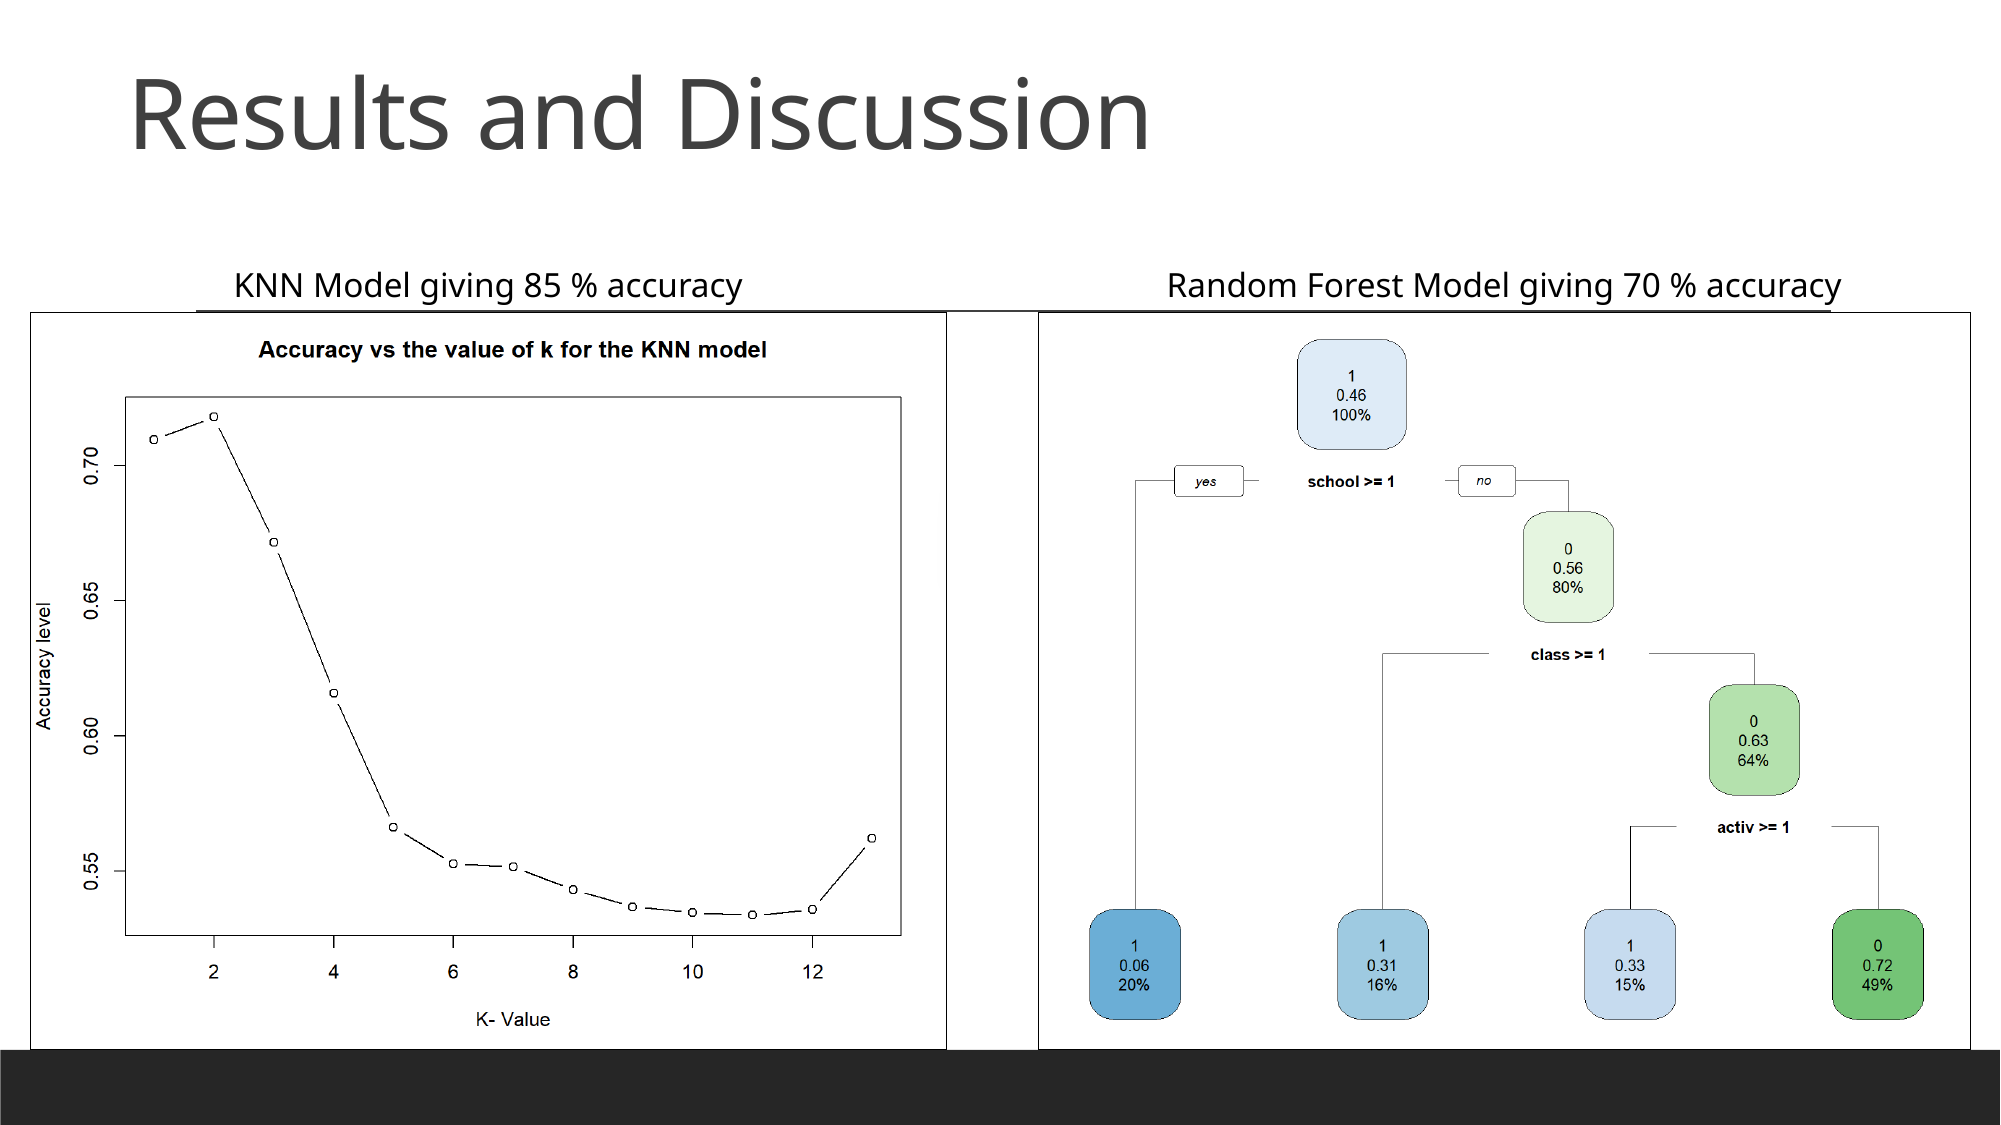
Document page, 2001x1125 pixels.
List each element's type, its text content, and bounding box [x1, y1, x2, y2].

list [30, 311, 947, 1051]
text_box Random Forest Model giving 70 % accuracy [1151, 256, 1858, 309]
text_box KNN Model giving 85 % accuracy [218, 256, 759, 309]
picture [1038, 311, 1972, 1051]
title Results and Discussion [112, 0, 1763, 179]
